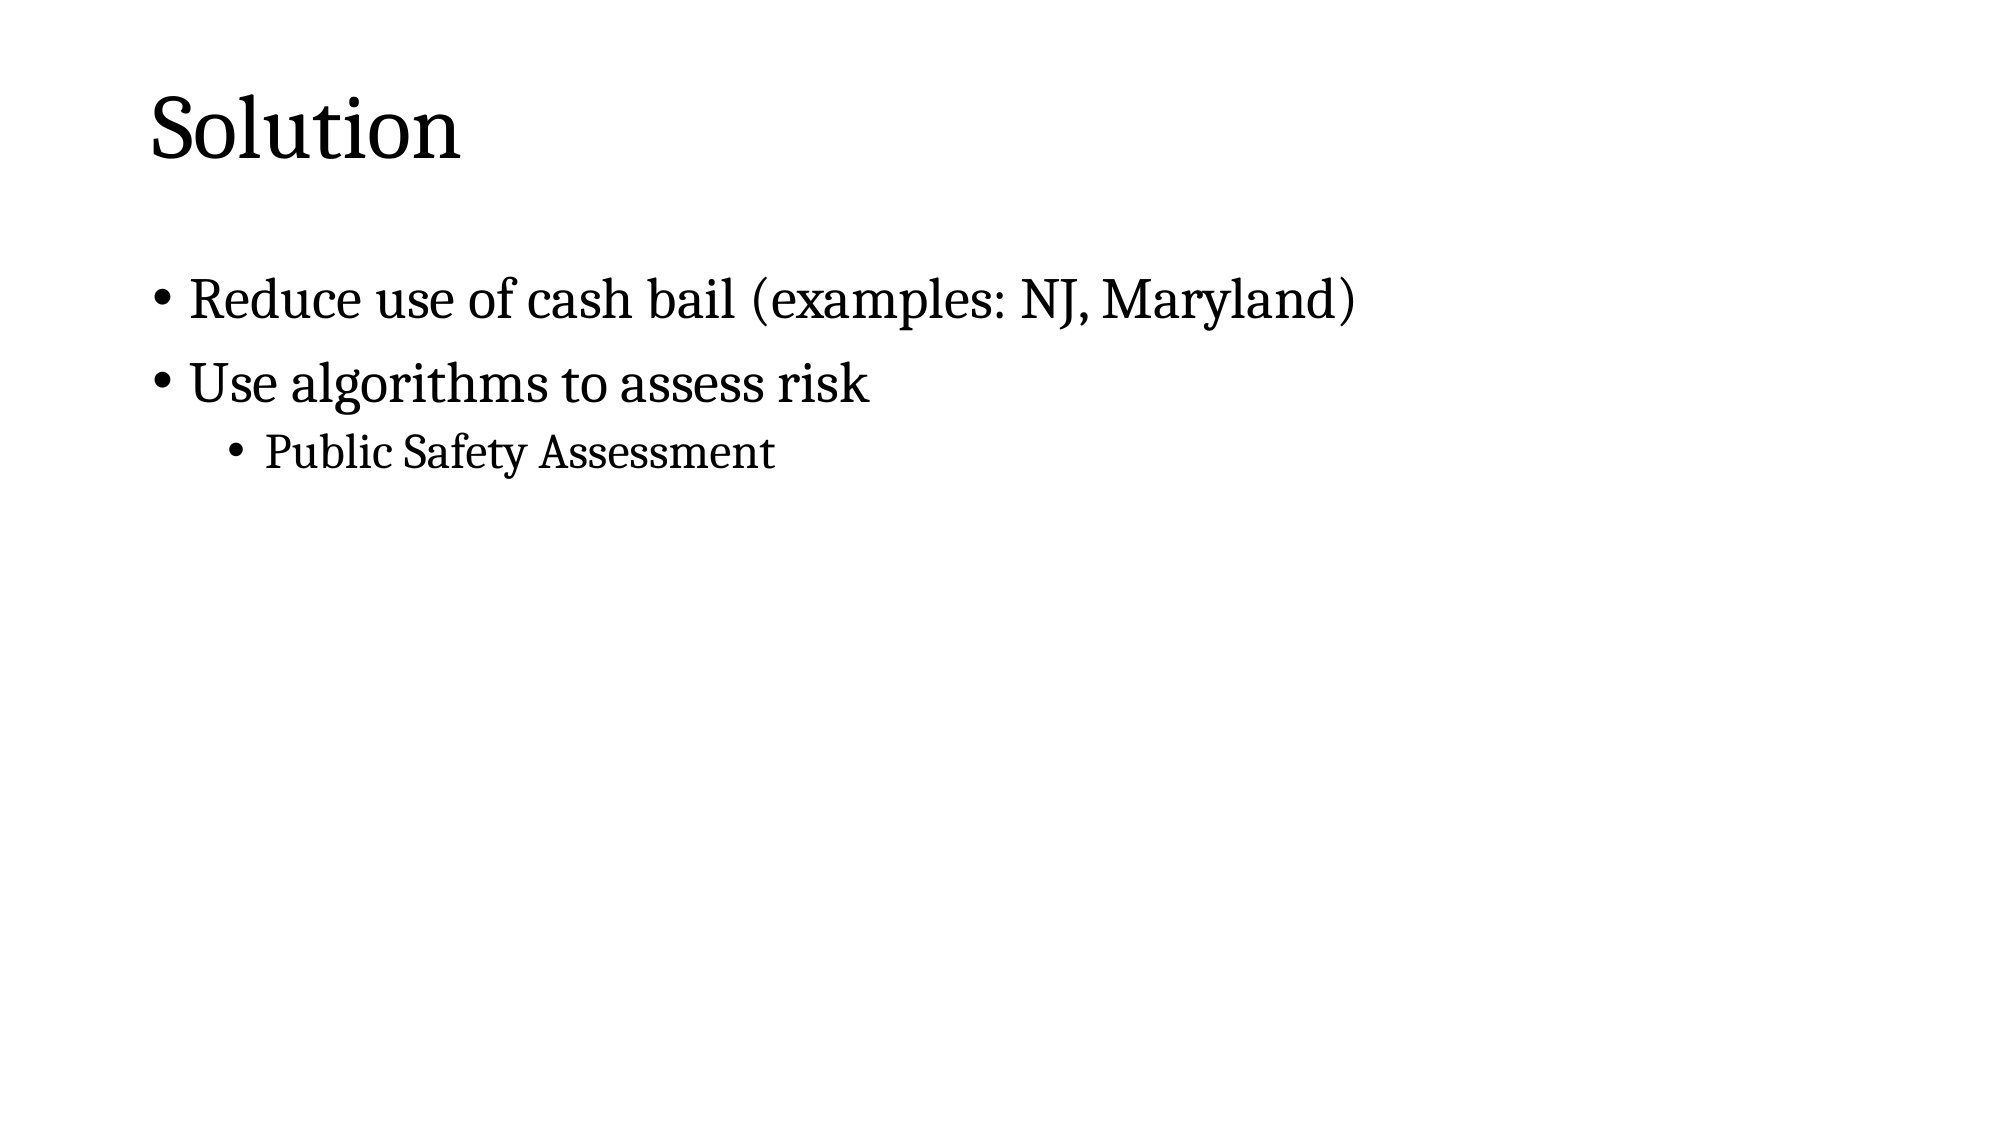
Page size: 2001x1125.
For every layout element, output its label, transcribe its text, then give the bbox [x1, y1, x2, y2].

list Reduce use of cash bail (examples: NJ, Maryland) Use algorithms to assess risk Public Safety Assessment [137, 260, 1863, 1041]
title Solution [137, 20, 1863, 238]
